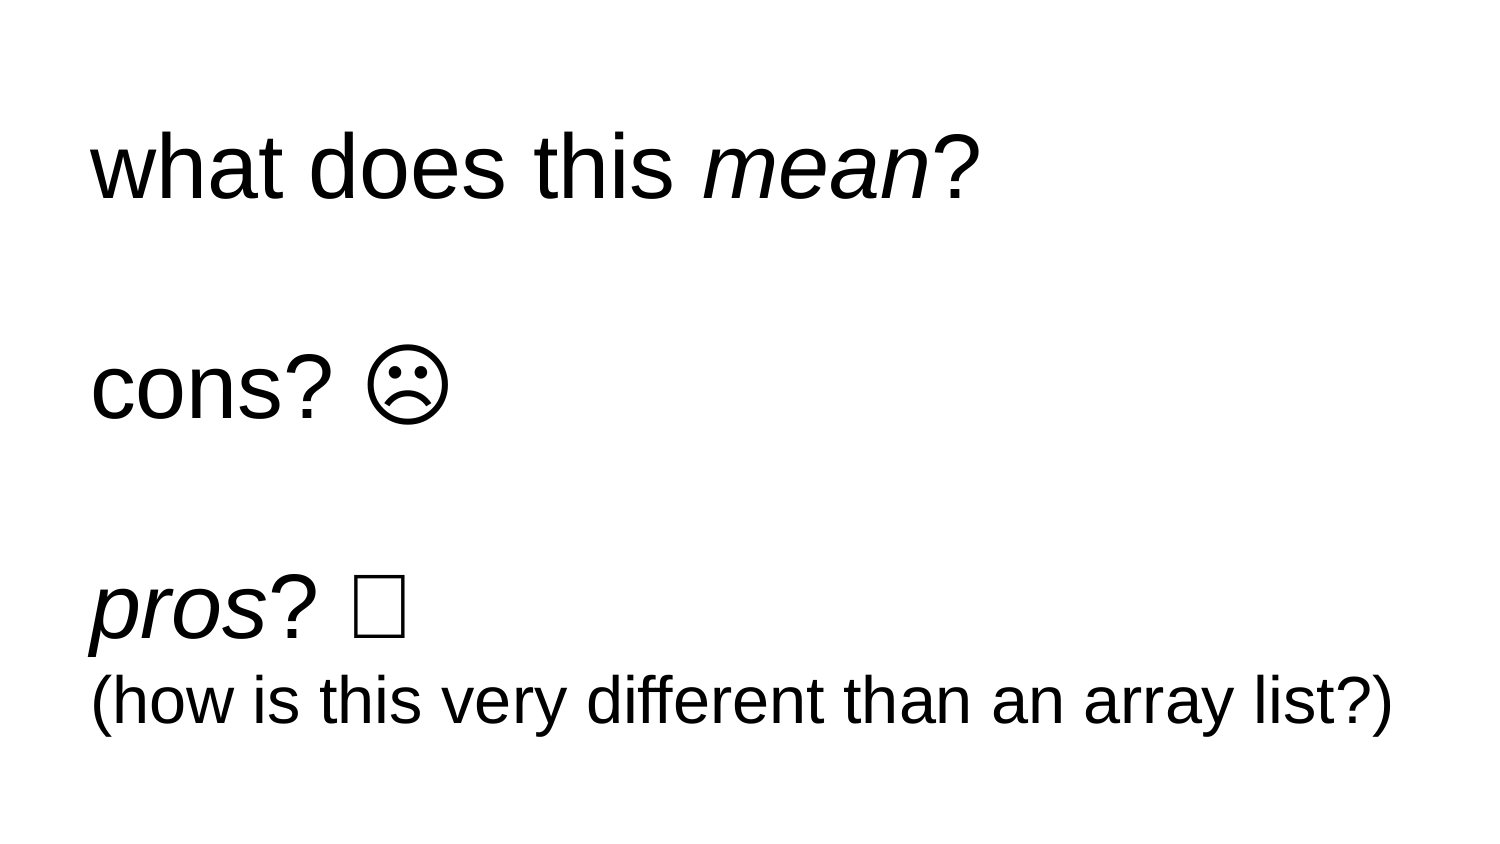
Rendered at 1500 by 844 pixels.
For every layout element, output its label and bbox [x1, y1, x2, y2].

title [75, 351, 1425, 493]
